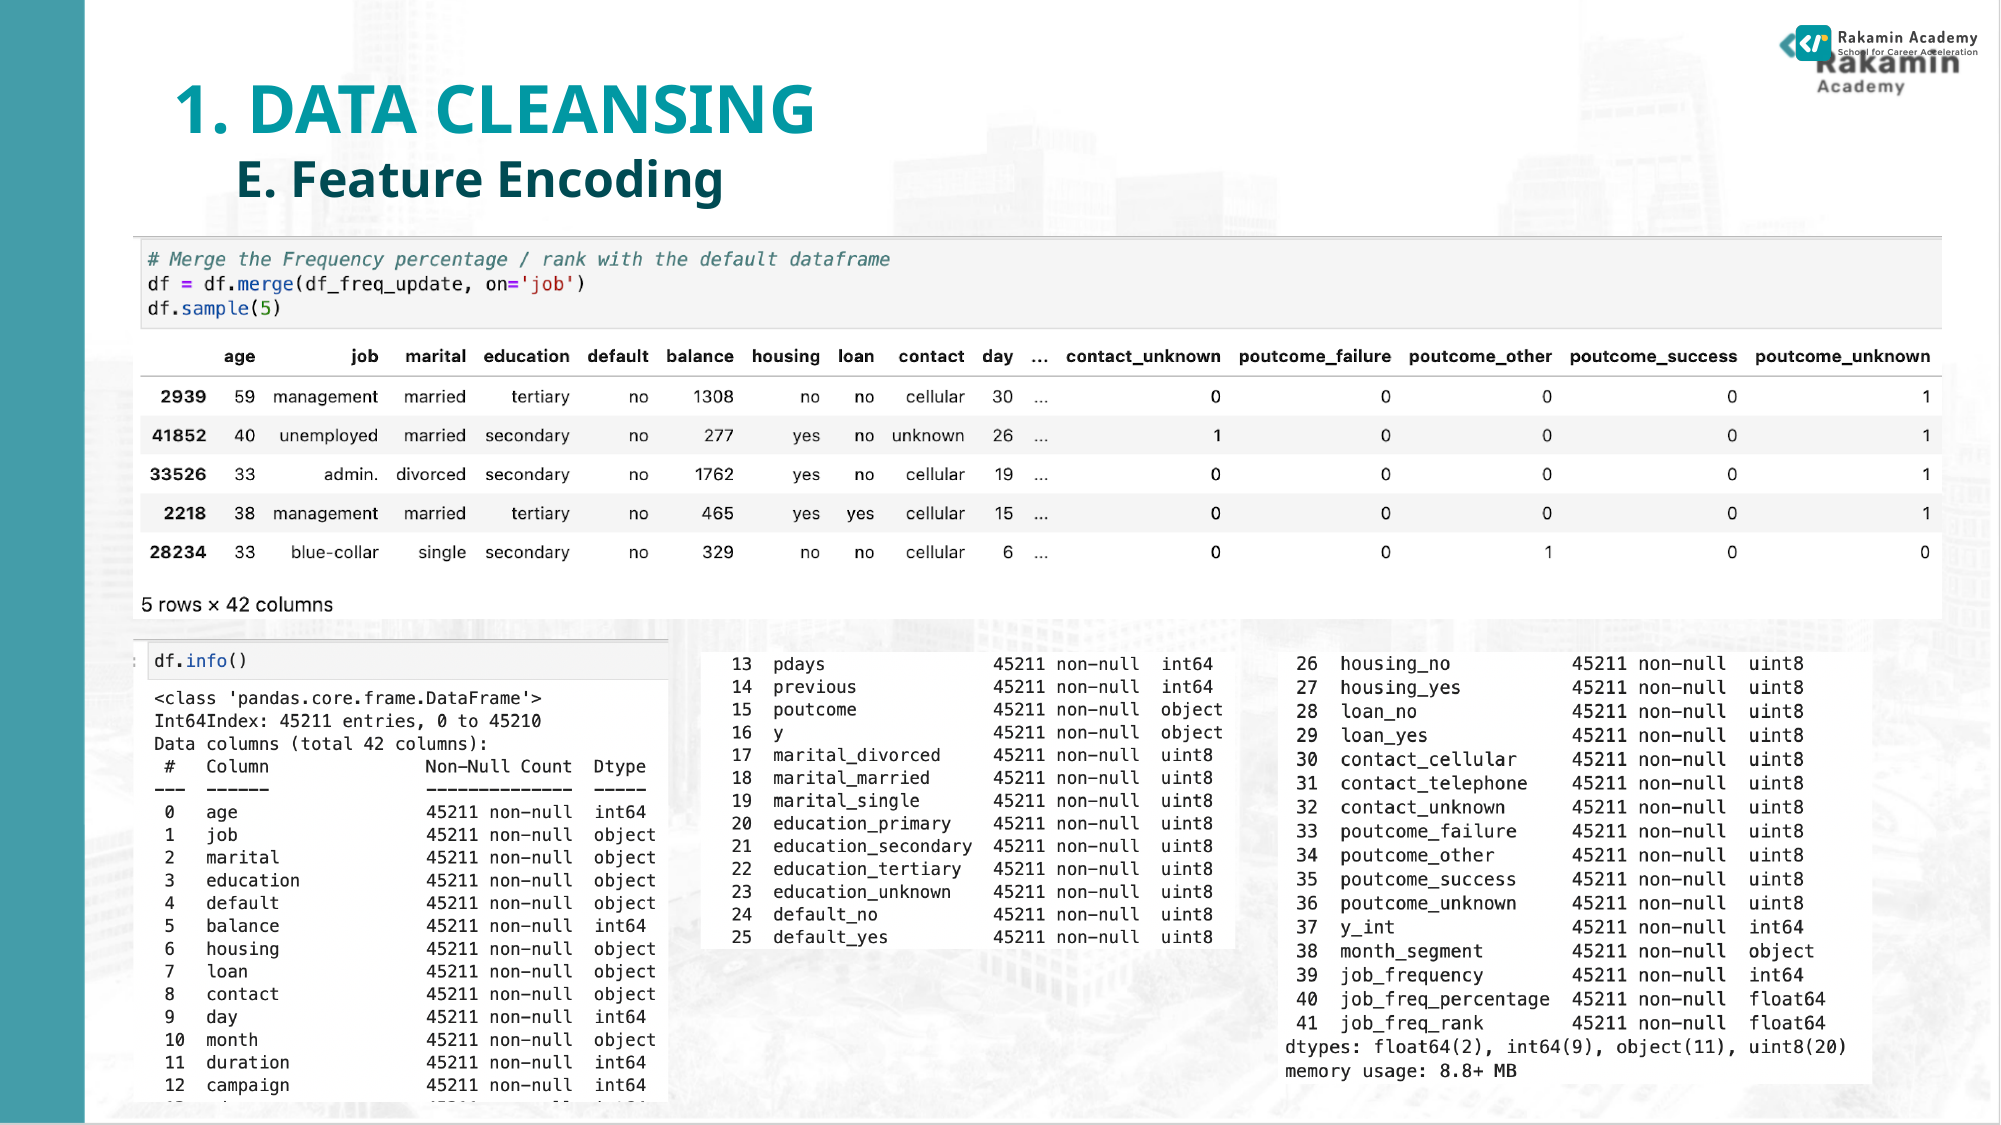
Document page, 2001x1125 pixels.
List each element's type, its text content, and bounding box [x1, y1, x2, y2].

picture [0, 0, 2001, 1125]
text_box 1. DATA CLEANSING [158, 57, 1365, 155]
text_box E. Feature Encoding [220, 137, 1427, 215]
